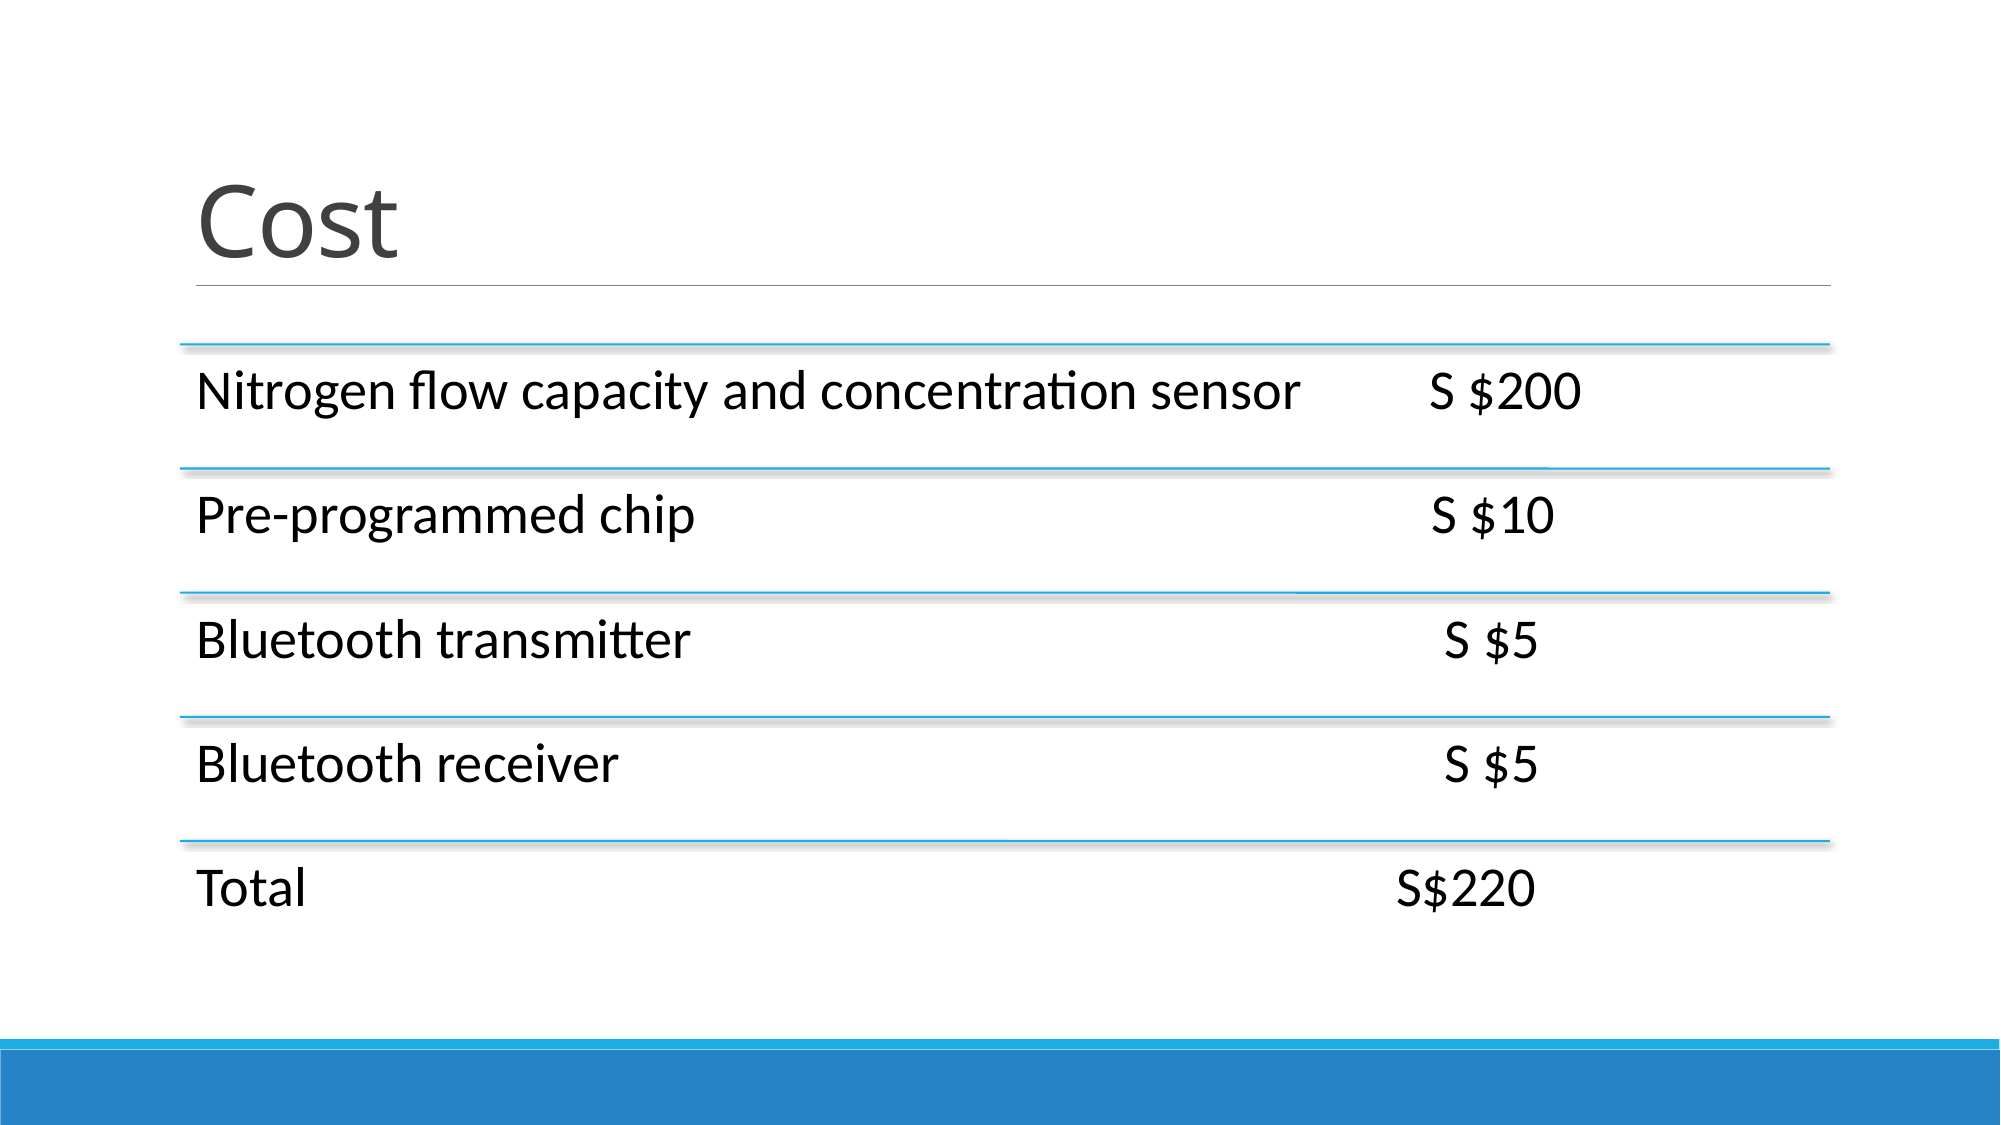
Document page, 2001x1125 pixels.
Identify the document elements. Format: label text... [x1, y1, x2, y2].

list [179, 343, 1831, 966]
title Cost [180, 47, 1830, 285]
